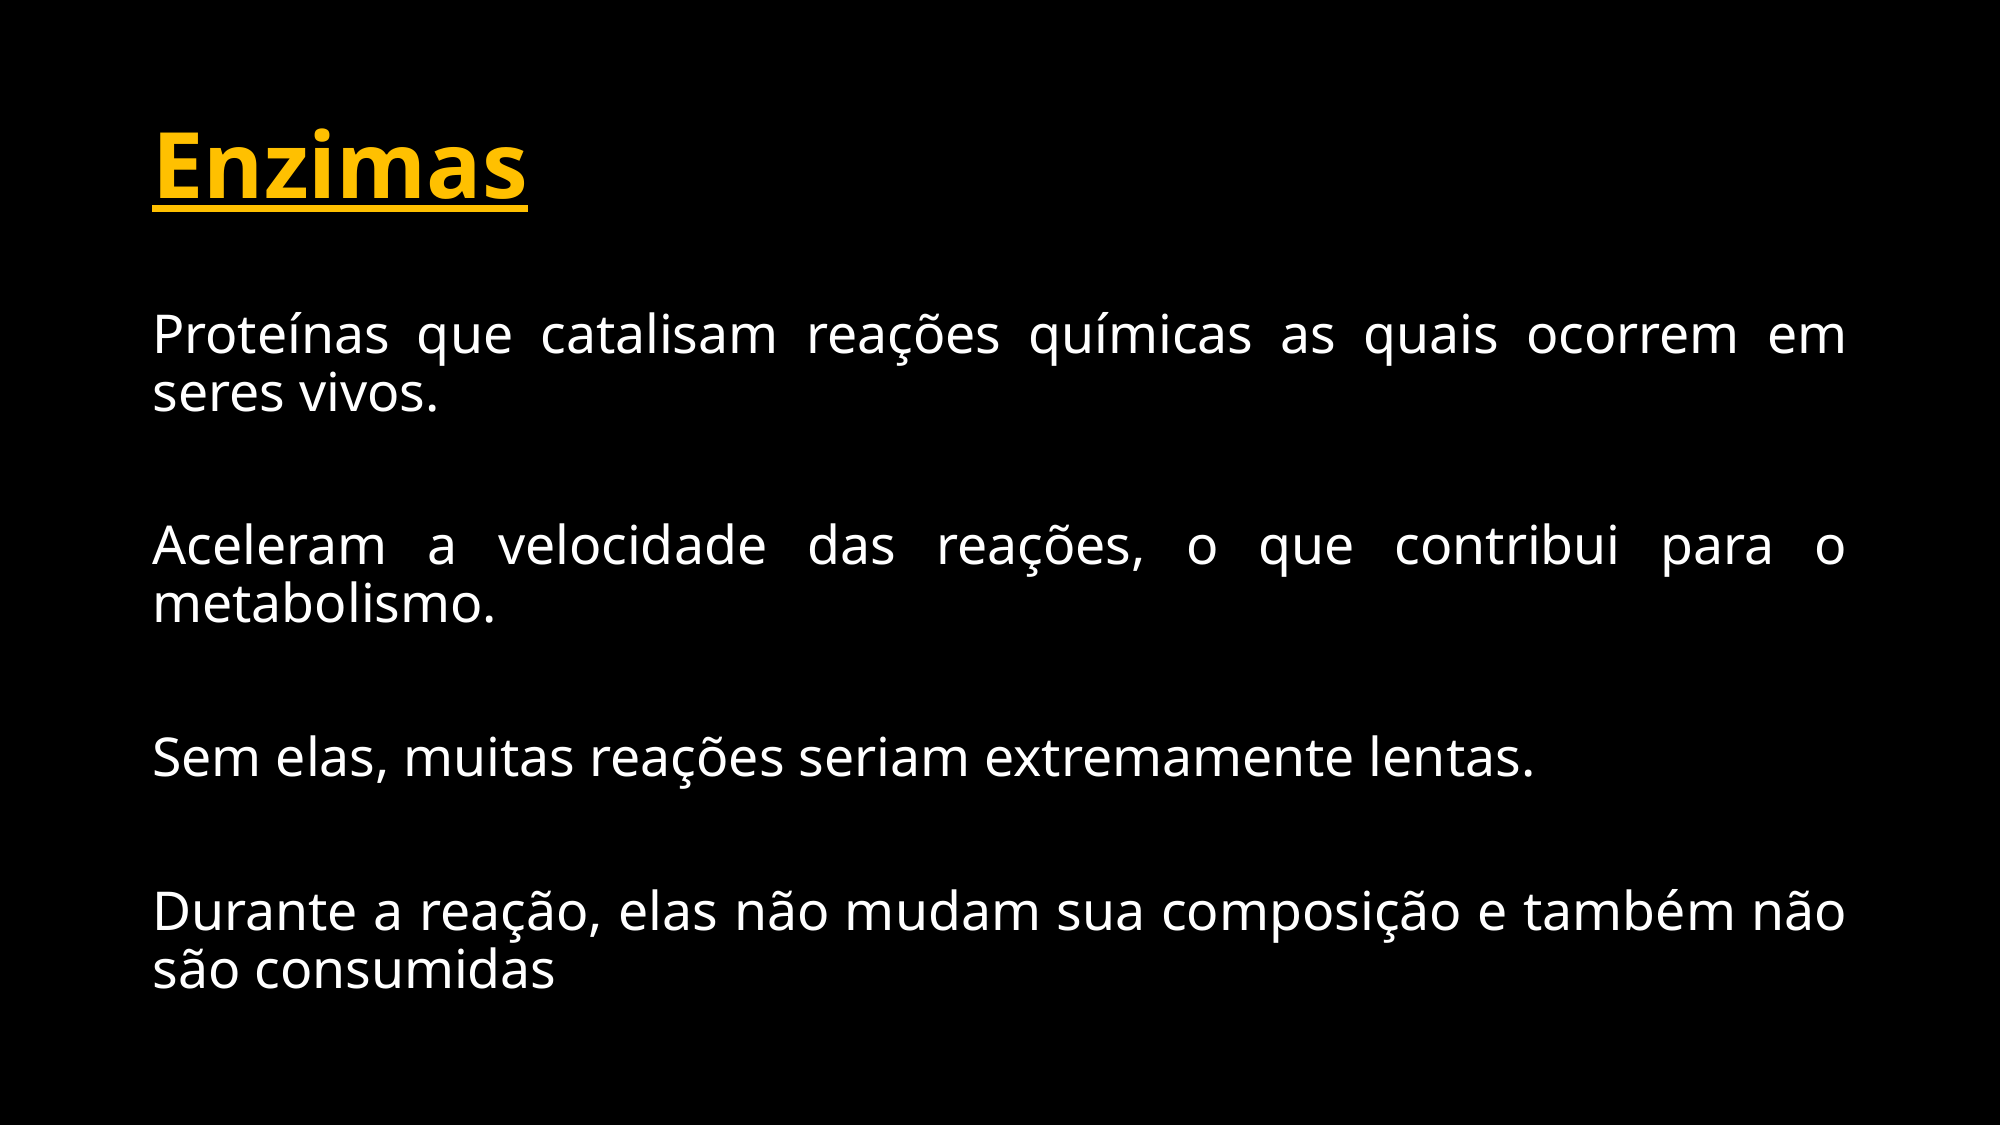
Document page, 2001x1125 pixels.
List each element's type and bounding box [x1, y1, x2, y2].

title [137, 59, 1863, 278]
list [137, 299, 1863, 1014]
